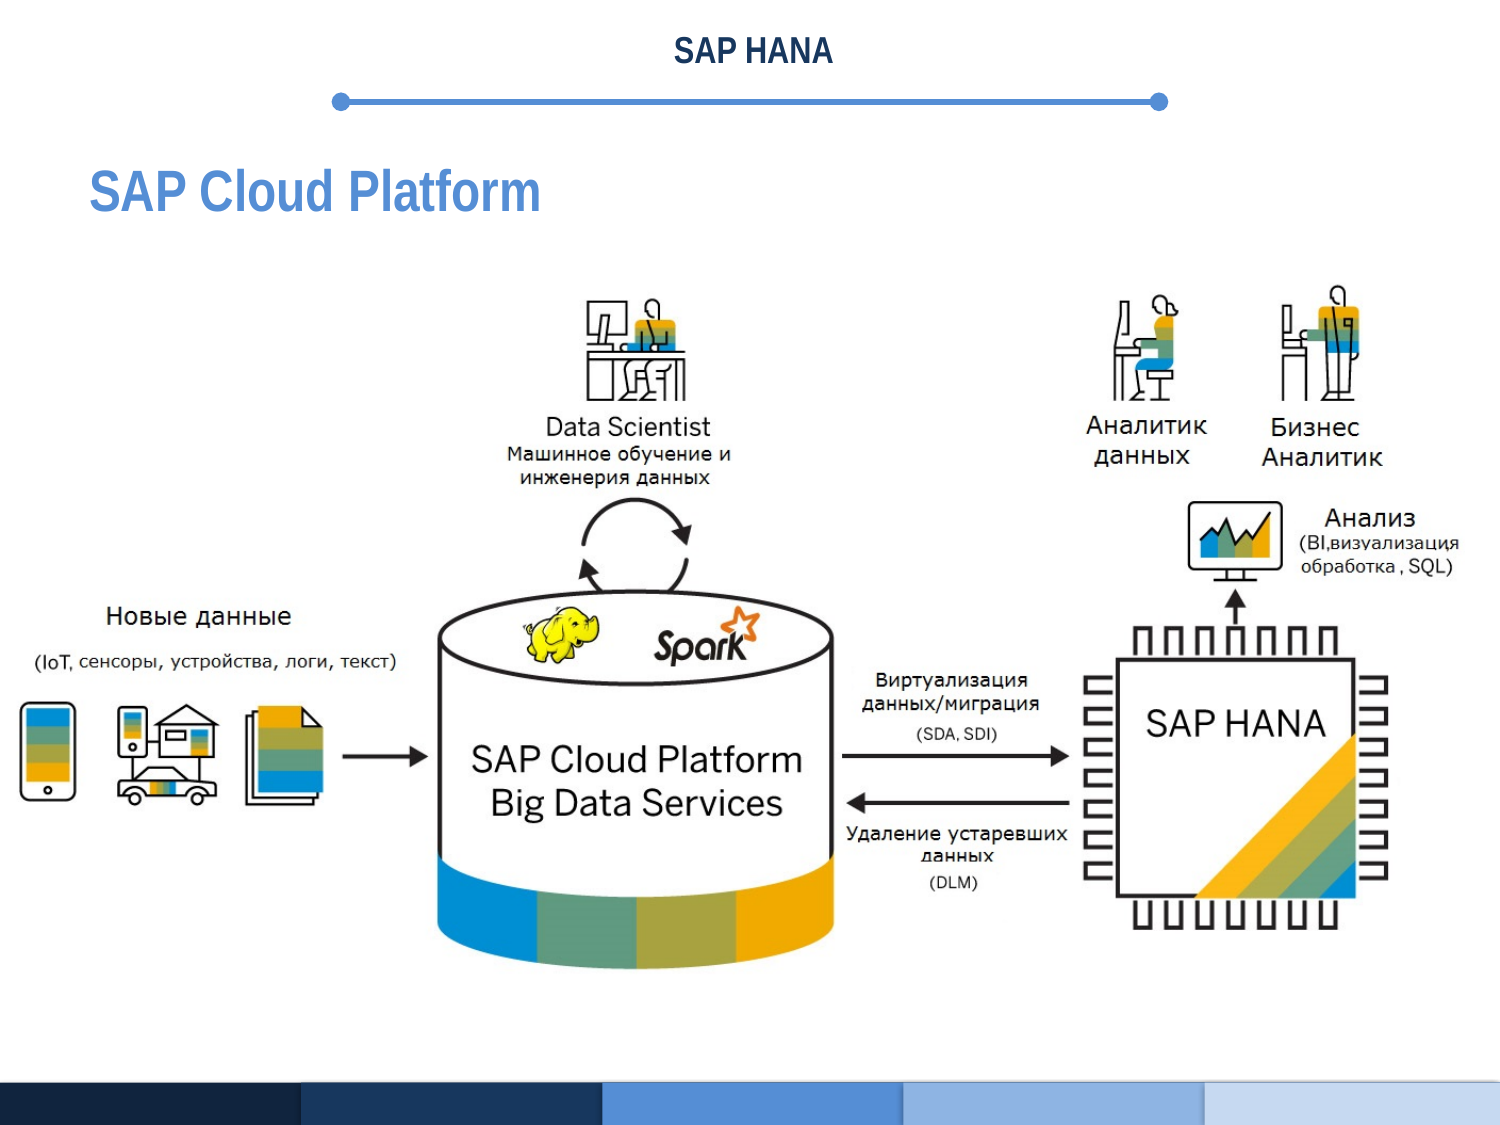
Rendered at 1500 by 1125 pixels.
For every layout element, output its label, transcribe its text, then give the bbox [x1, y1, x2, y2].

picture [0, 274, 1500, 1077]
text_box SAP HANA [0, 19, 1500, 79]
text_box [0, 1082, 1500, 1125]
text_box SAP Cloud Platform [74, 145, 571, 231]
